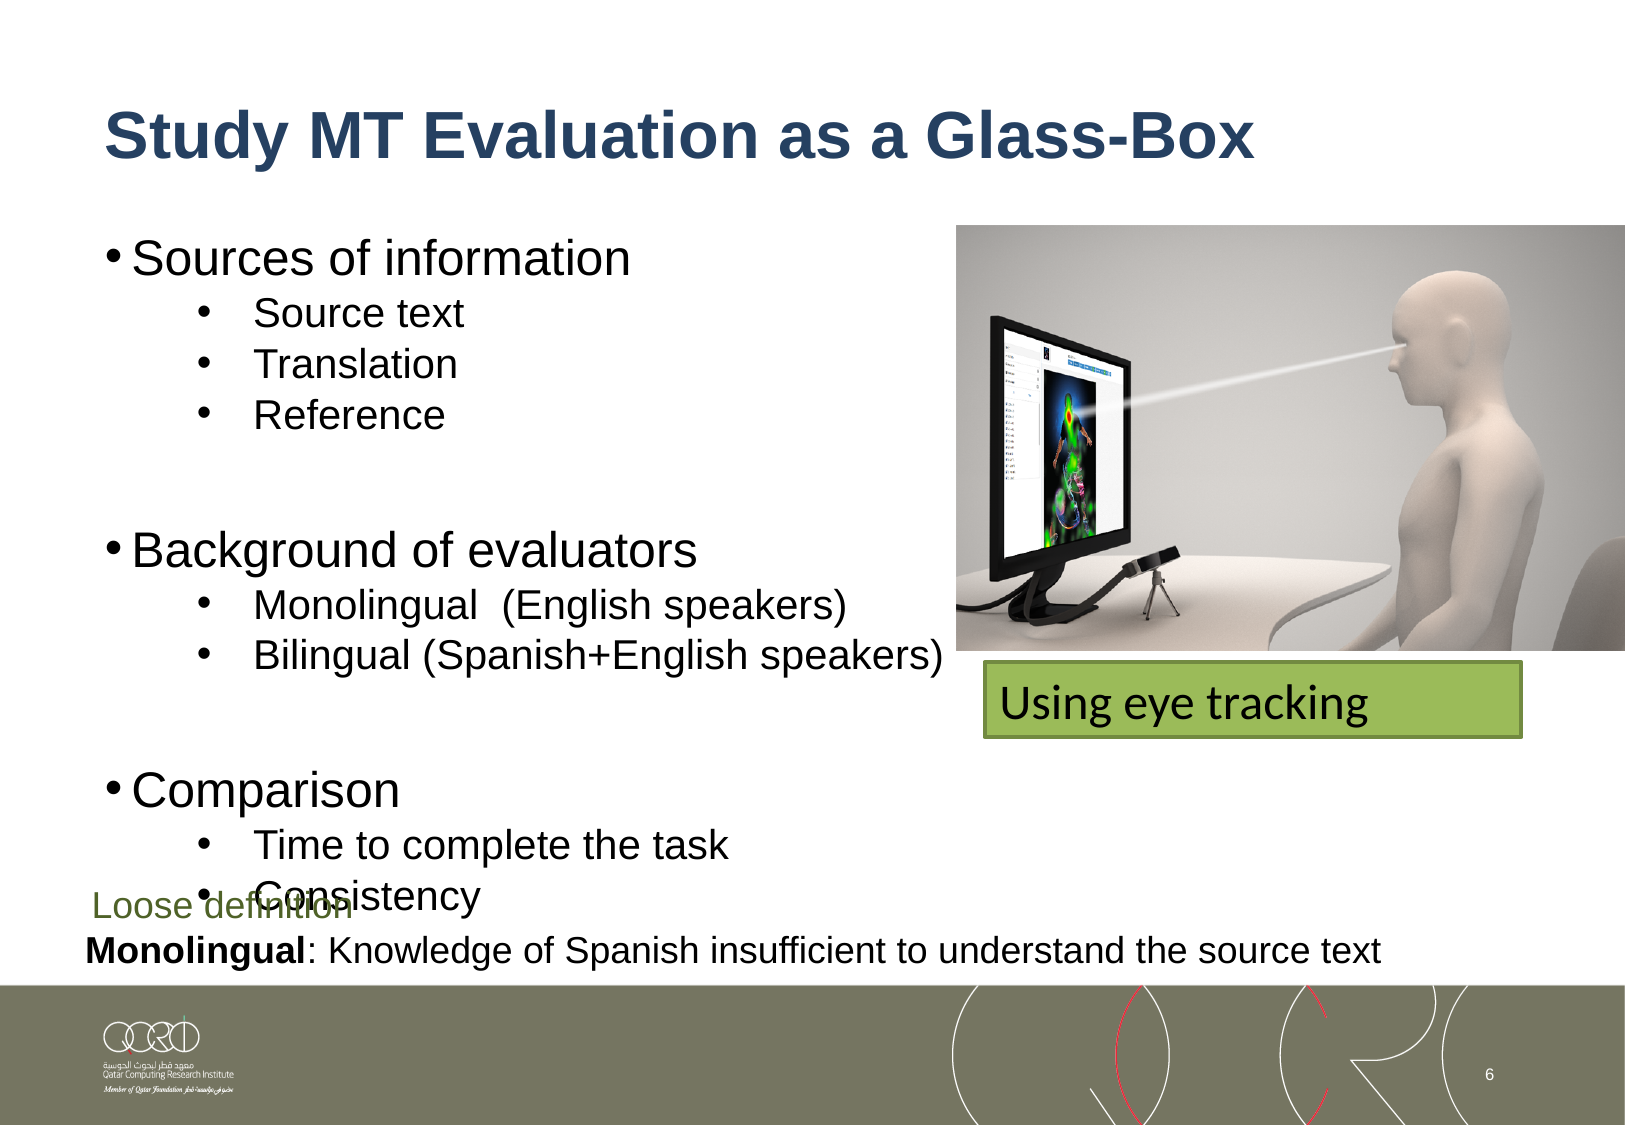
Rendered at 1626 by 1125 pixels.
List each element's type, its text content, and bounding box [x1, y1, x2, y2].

text_box Using eye tracking [983, 660, 1523, 739]
picture [0, 0, 1625, 1125]
text_box Loose definition [76, 873, 369, 934]
text_box Monolingual: Knowledge of Spanish insufficient to understand the source text [70, 918, 1621, 978]
title Study MT Evaluation as a Glass-Box [104, 91, 1587, 194]
list Sources of information Source text Translation Reference Background of evaluators Monolingual (English speakers) Bilingual (Spanish+English speakers) Comparison Time to complete the task Consistency [104, 225, 1522, 909]
